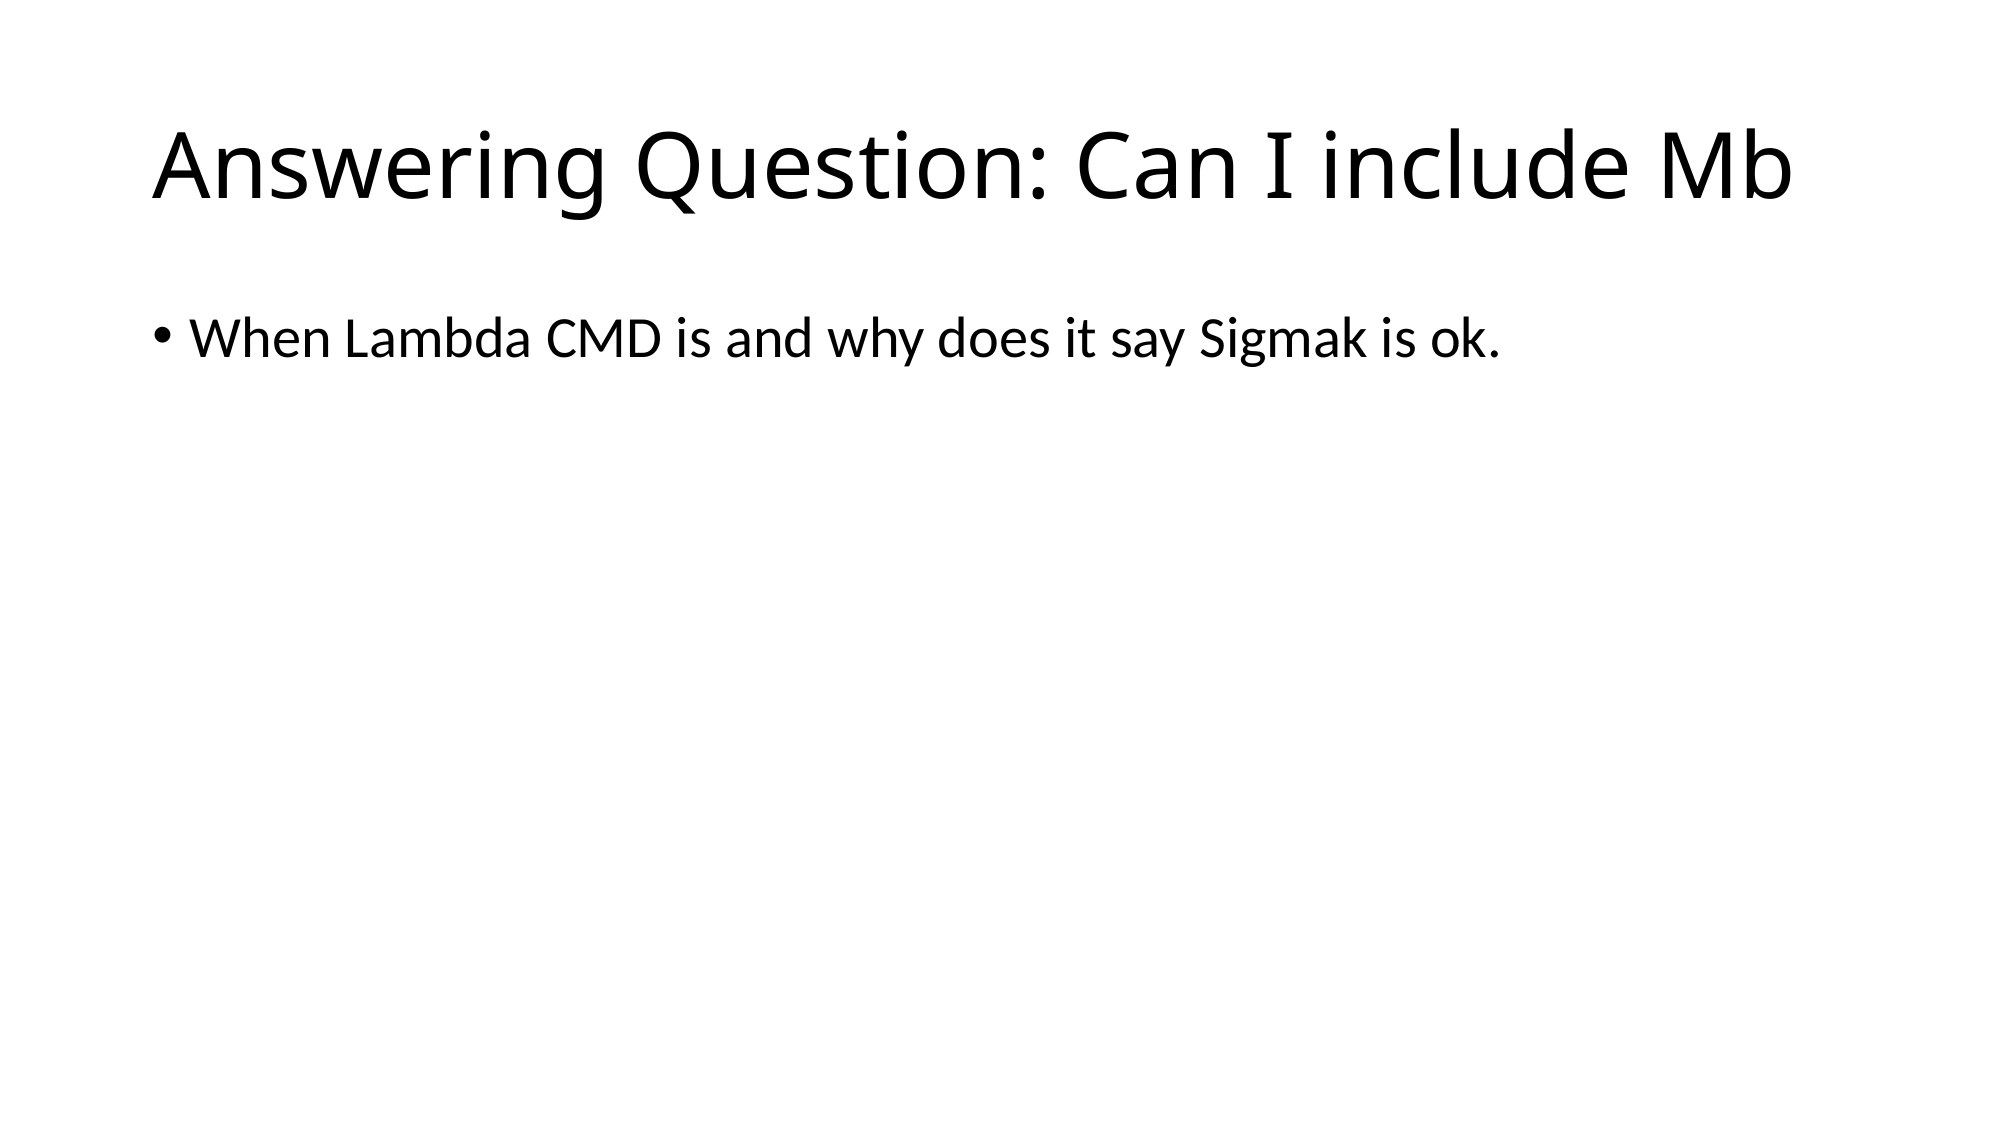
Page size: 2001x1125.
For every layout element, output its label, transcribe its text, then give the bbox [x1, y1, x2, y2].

list When Lambda CMD is and why does it say Sigmak is ok. [137, 299, 1863, 1014]
title Answering Question: Can I include Mb [137, 59, 1863, 278]
